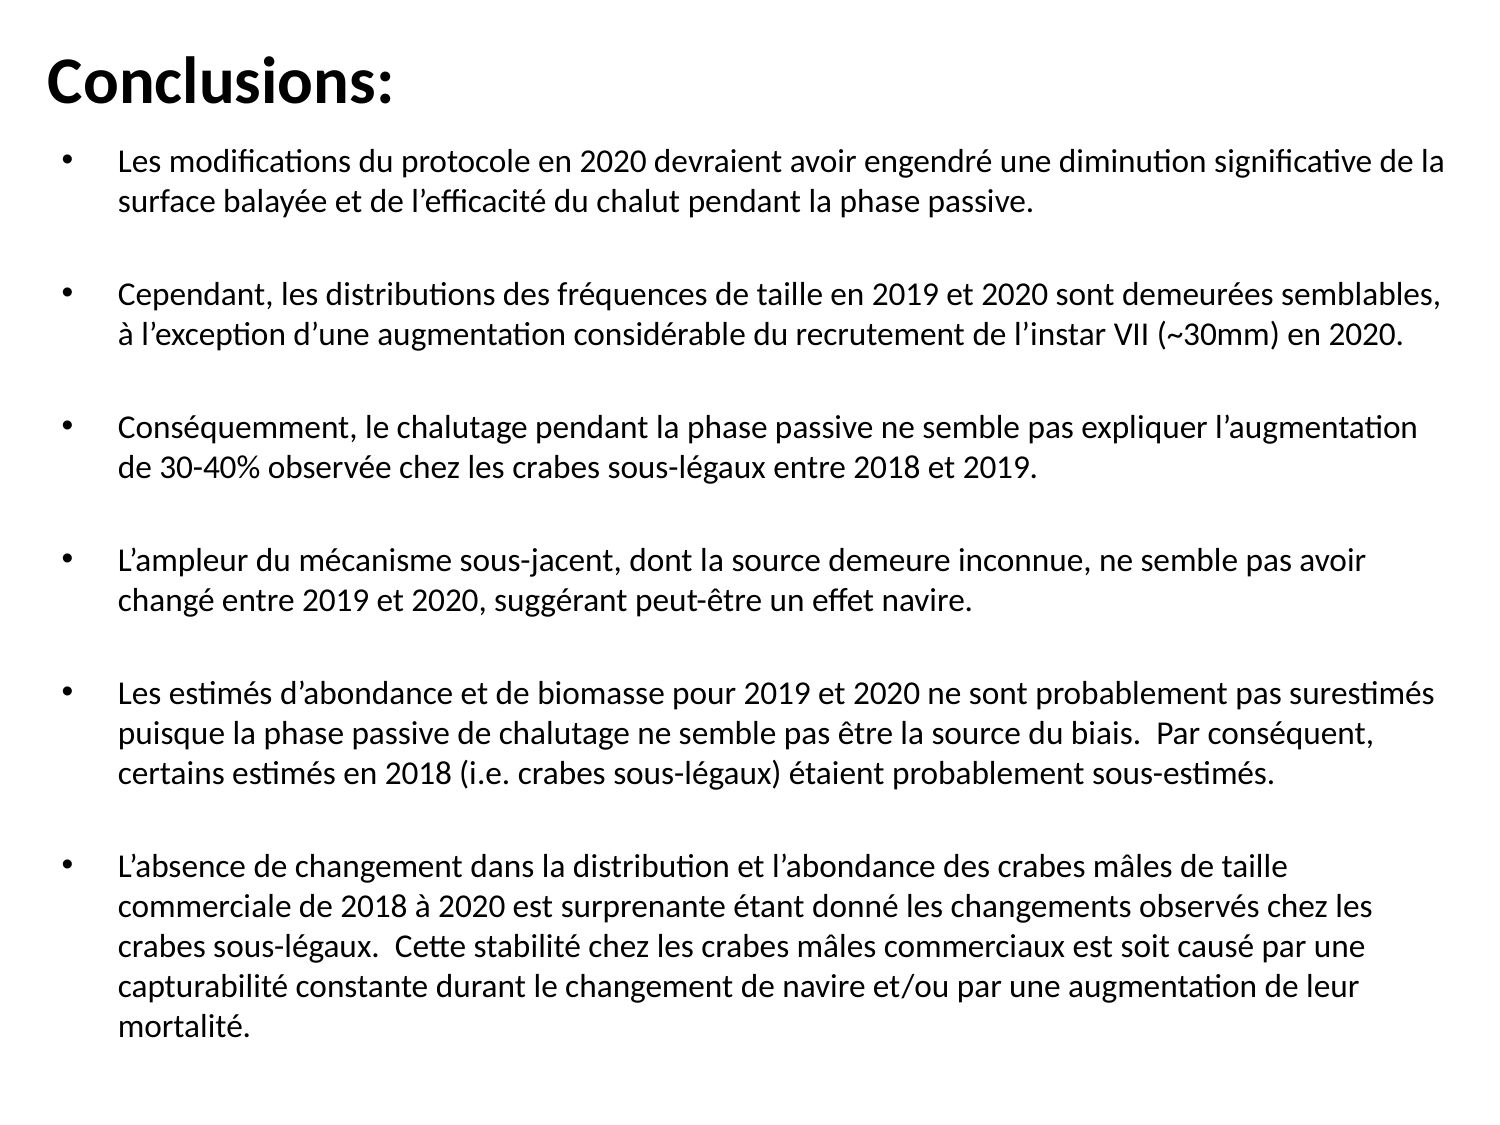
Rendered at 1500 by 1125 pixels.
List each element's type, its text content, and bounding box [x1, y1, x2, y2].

title Conclusions: [33, 22, 1383, 131]
list Les modifications du protocole en 2020 devraient avoir engendré une diminution significative de la surface balayée et de l’efficacité du chalut pendant la phase passive. Cependant, les distributions des fréquences de taille en 2019 et 2020 sont demeurées semblables, à l’exception d’une augmentation considérable du recrutement de l’instar VII (~30mm) en 2020. Conséquemment, le chalutage pendant la phase passive ne semble pas expliquer l’augmentation de 30-40% observée chez les crabes sous-légaux entre 2018 et 2019. L’ampleur du mécanisme sous-jacent, dont la source demeure inconnue, ne semble pas avoir changé entre 2019 et 2020, suggérant peut-être un effet navire. Les estimés d’abondance et de biomasse pour 2019 et 2020 ne sont probablement pas surestimés puisque la phase passive de chalutage ne semble pas être la source du biais. Par conséquent, certains estimés en 2018 (i.e. crabes sous-légaux) étaient probablement sous-estimés. L’absence de changement dans la distribution et l’abondance des crabes mâles de taille commerciale de 2018 à 2020 est surprenante étant donné les changements observés chez les crabes sous-légaux. Cette stabilité chez les crabes mâles commerciaux est soit causé par une capturabilité constante durant le changement de navire et/ou par une augmentation de leur mortalité. [46, 131, 1468, 1106]
